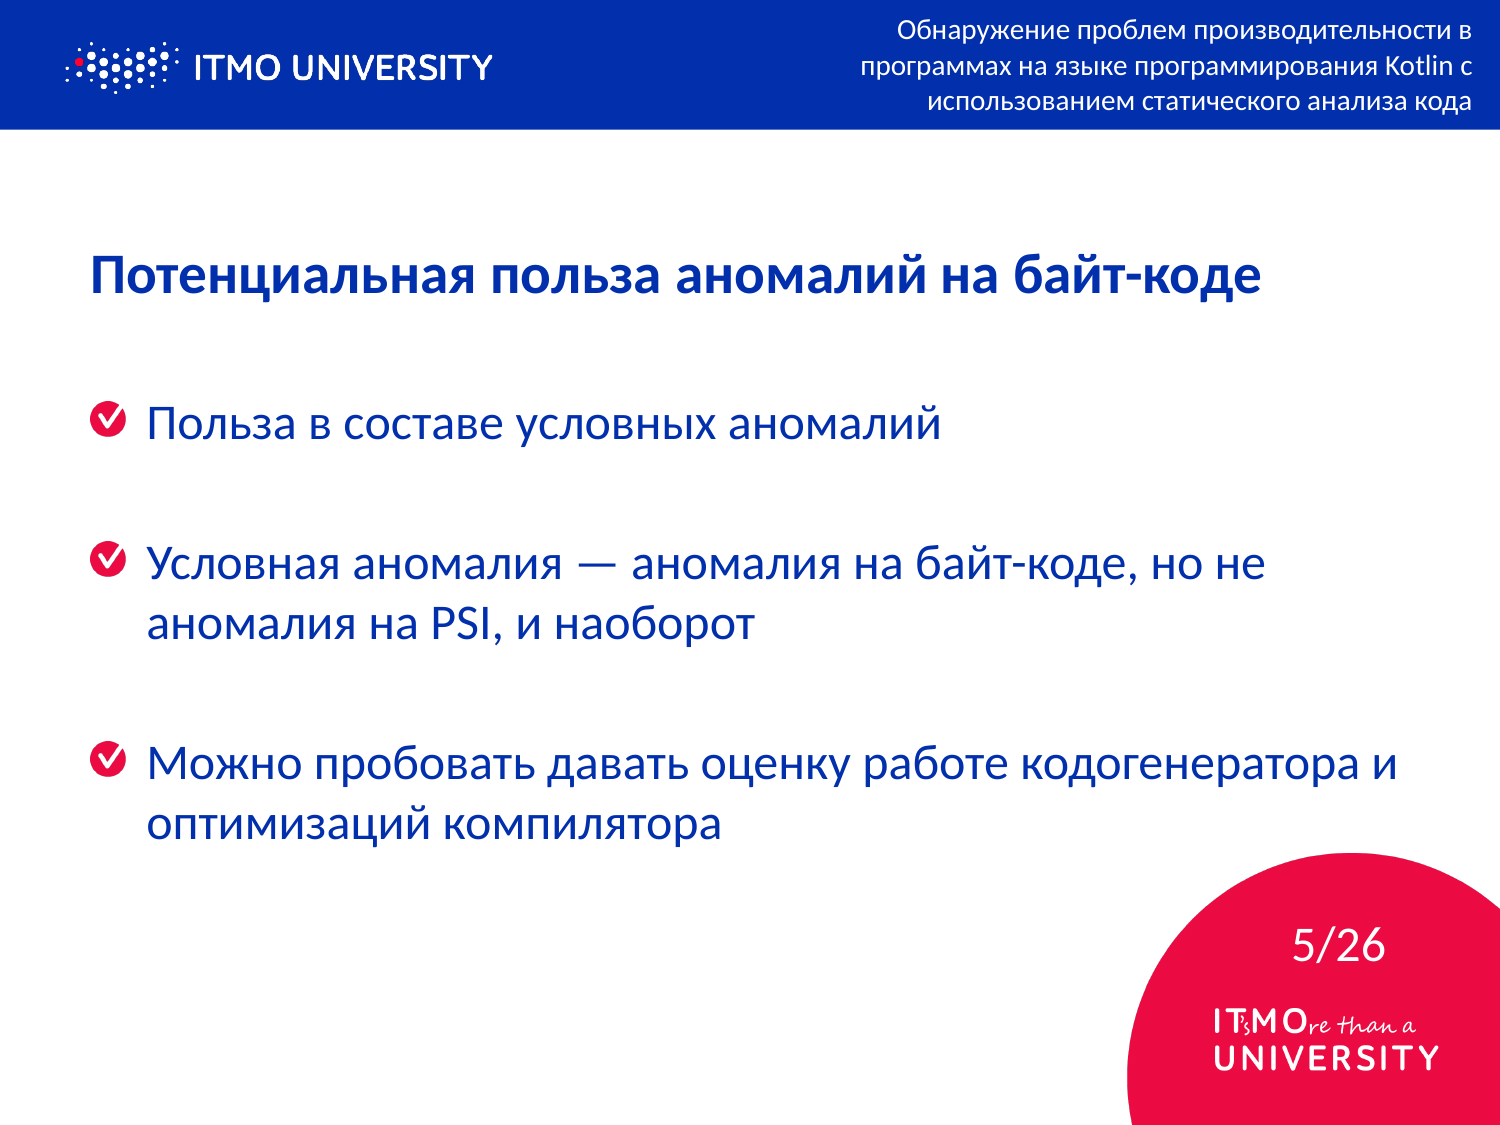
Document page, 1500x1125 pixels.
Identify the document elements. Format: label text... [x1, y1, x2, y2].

text_box 5/26 [1276, 903, 1402, 979]
picture [90, 741, 126, 777]
list Польза в составе условных аномалий Условная аномалия — аномалия на байт-коде, но не аномалия на PSI, и наоборот Можно пробовать давать оценку работе кодогенератора и оптимизаций компилятора [75, 381, 1444, 1125]
picture [90, 541, 126, 577]
picture [90, 401, 126, 437]
title Потенциальная польза аномалий на байт-коде [75, 202, 1444, 339]
picture [0, 0, 545, 140]
picture [1444, 832, 1500, 1125]
footer Обнаружение проблем производительности в программах на языке программирования Kotlin с использованием статического анализа кода [724, 12, 1488, 114]
